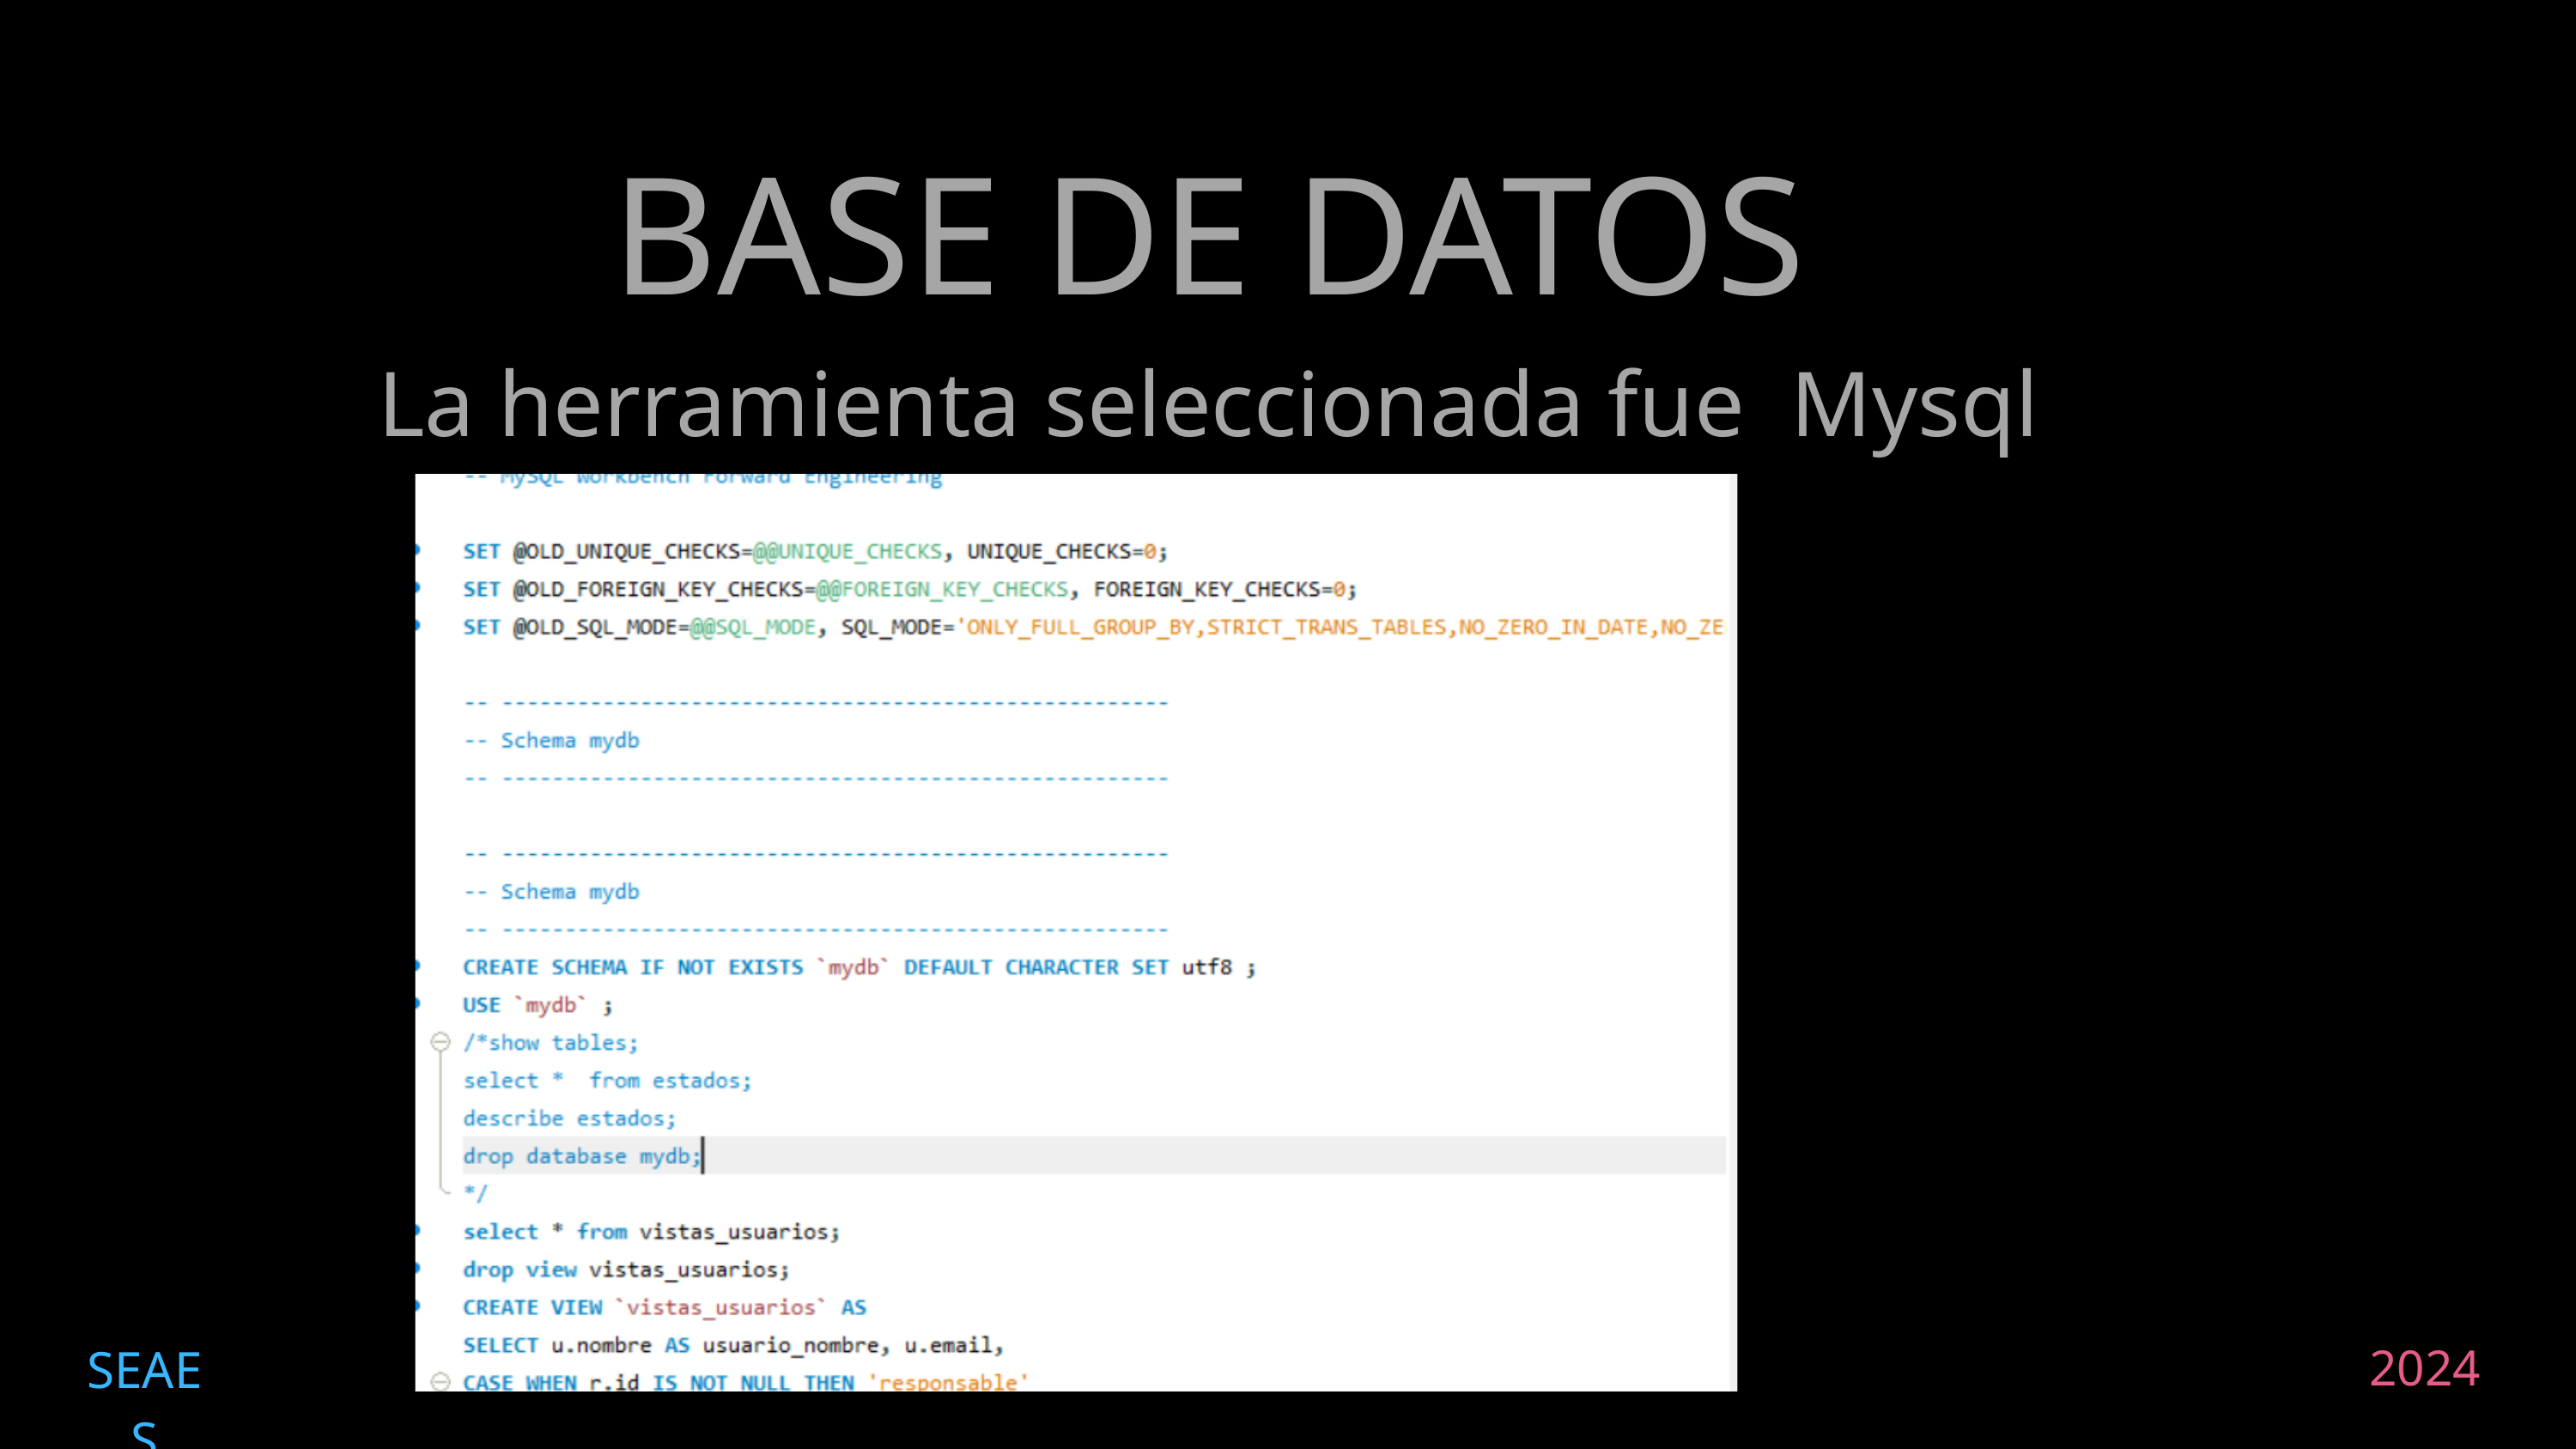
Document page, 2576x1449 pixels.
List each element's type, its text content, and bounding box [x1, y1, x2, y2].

text_box BASE DE DATOS [603, 99, 1815, 328]
text_box La herramienta seleccionada fue Mysql Workbench [180, 329, 2238, 579]
text_box 2024 [2369, 1332, 2494, 1397]
text_box SEAES [73, 1328, 216, 1449]
text_box [415, 474, 1738, 1391]
